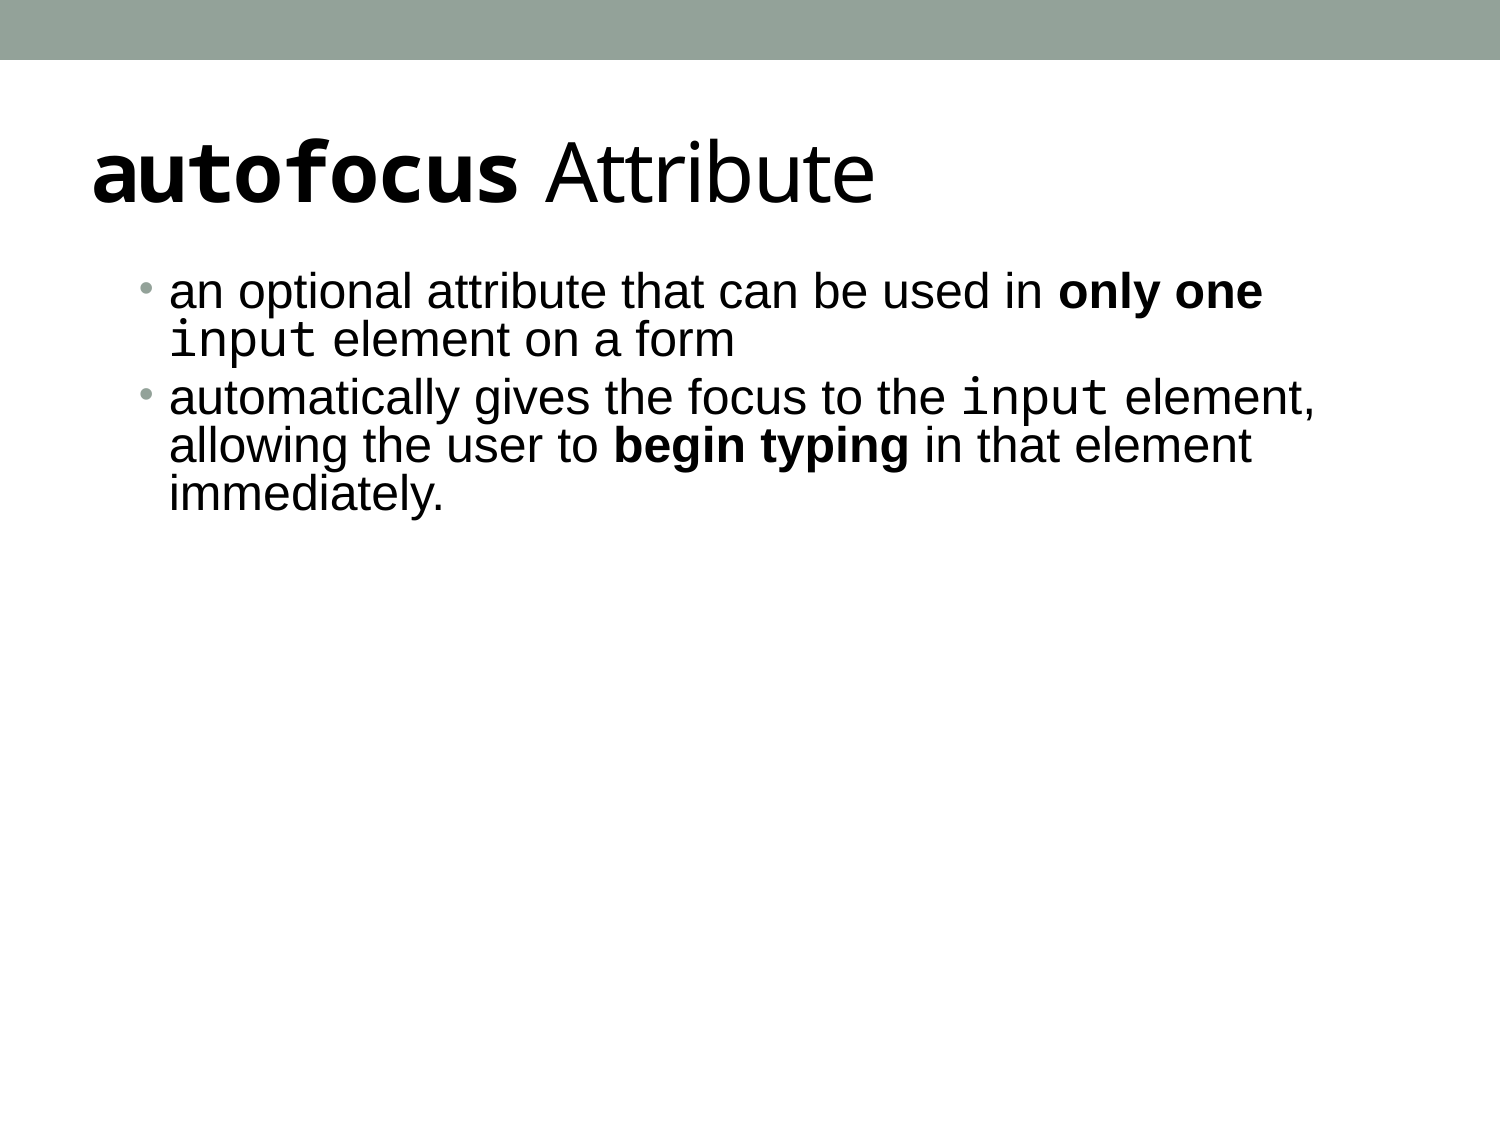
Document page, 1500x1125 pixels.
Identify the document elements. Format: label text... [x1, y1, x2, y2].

title autofocus Attribute [75, 87, 1425, 250]
list an optional attribute that can be used in only one input element on a form automatically gives the focus to the input element, allowing the user to begin typing in that element immediately. [75, 262, 1425, 1063]
